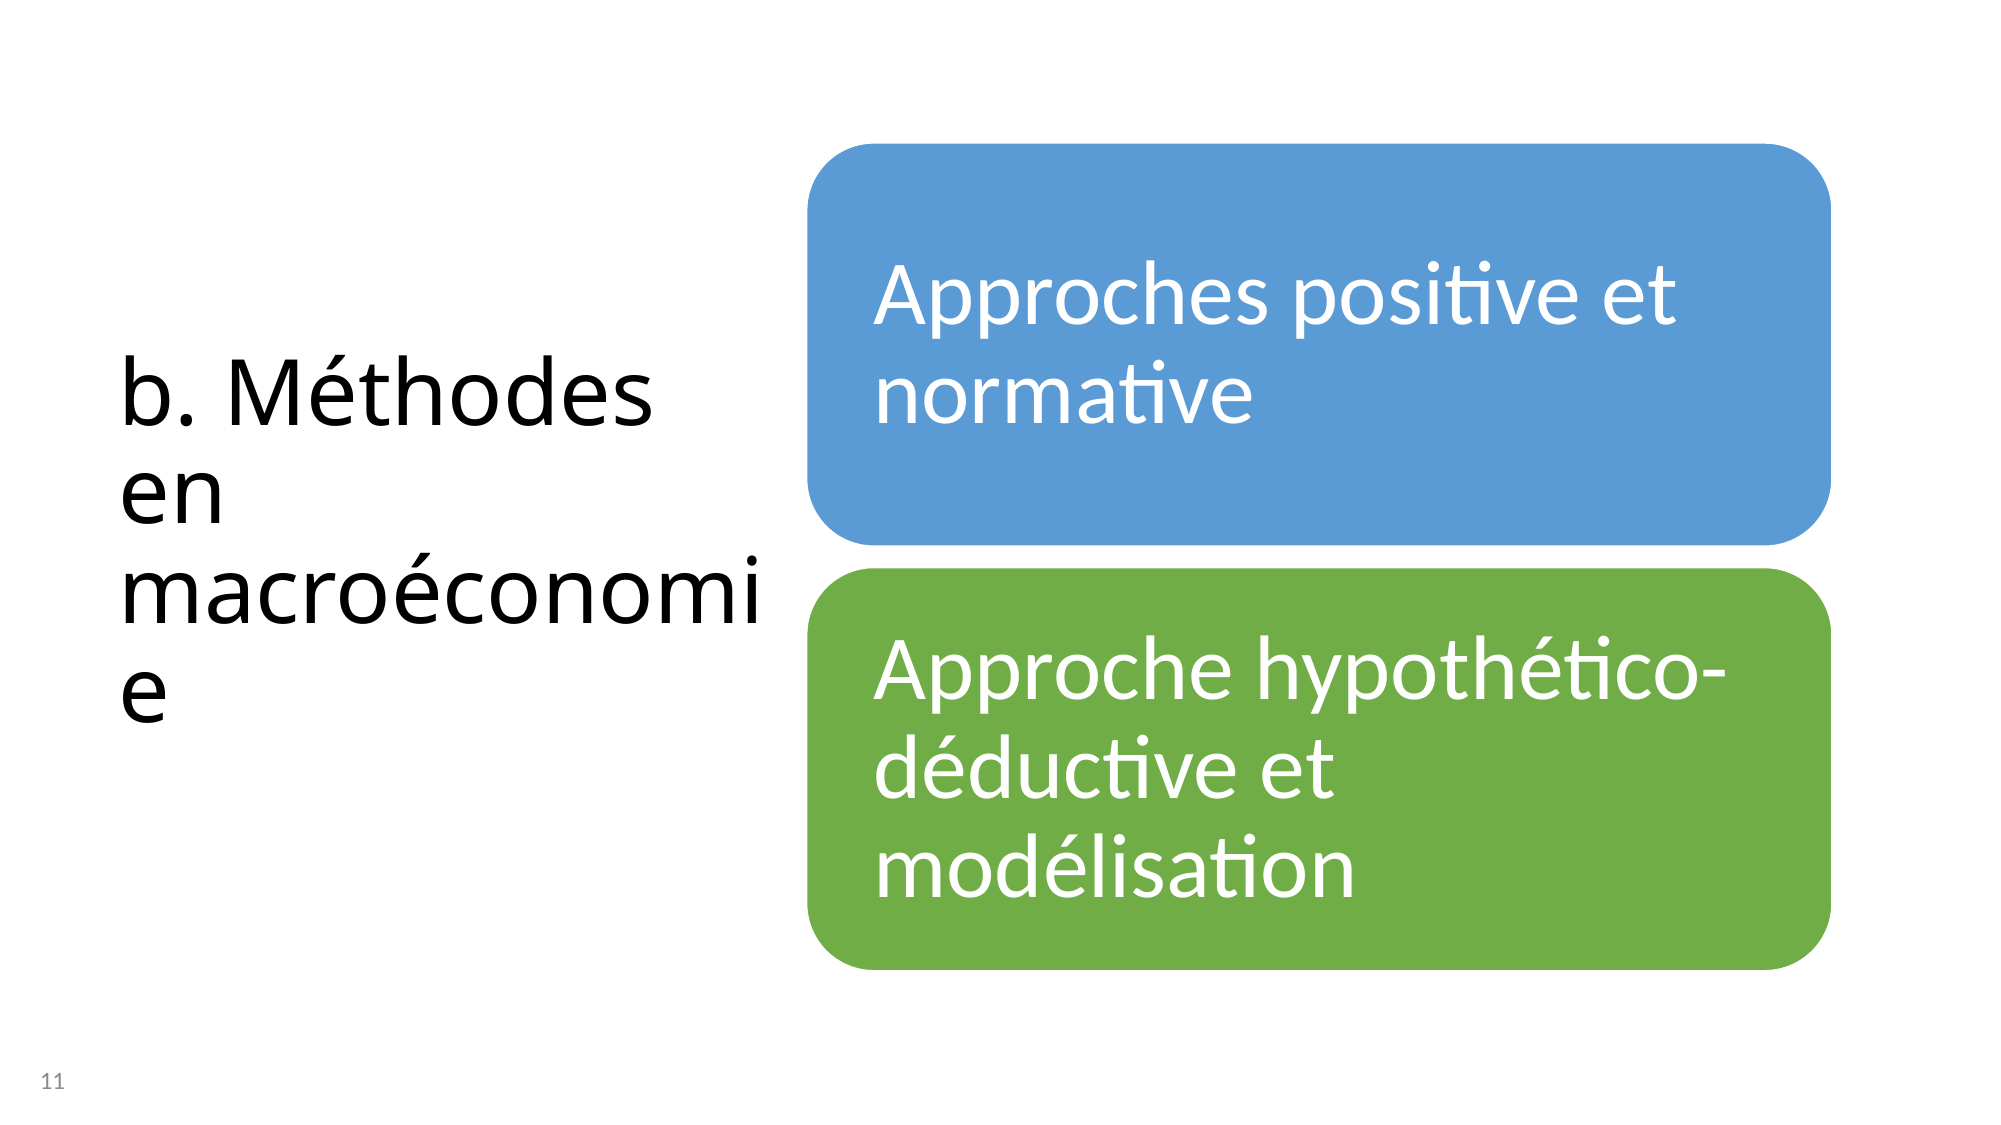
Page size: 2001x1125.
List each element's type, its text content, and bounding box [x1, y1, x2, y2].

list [806, 142, 1833, 972]
title b. Méthodes en macroéconomie [103, 81, 792, 1007]
slide_number 11 [0, 1035, 105, 1125]
